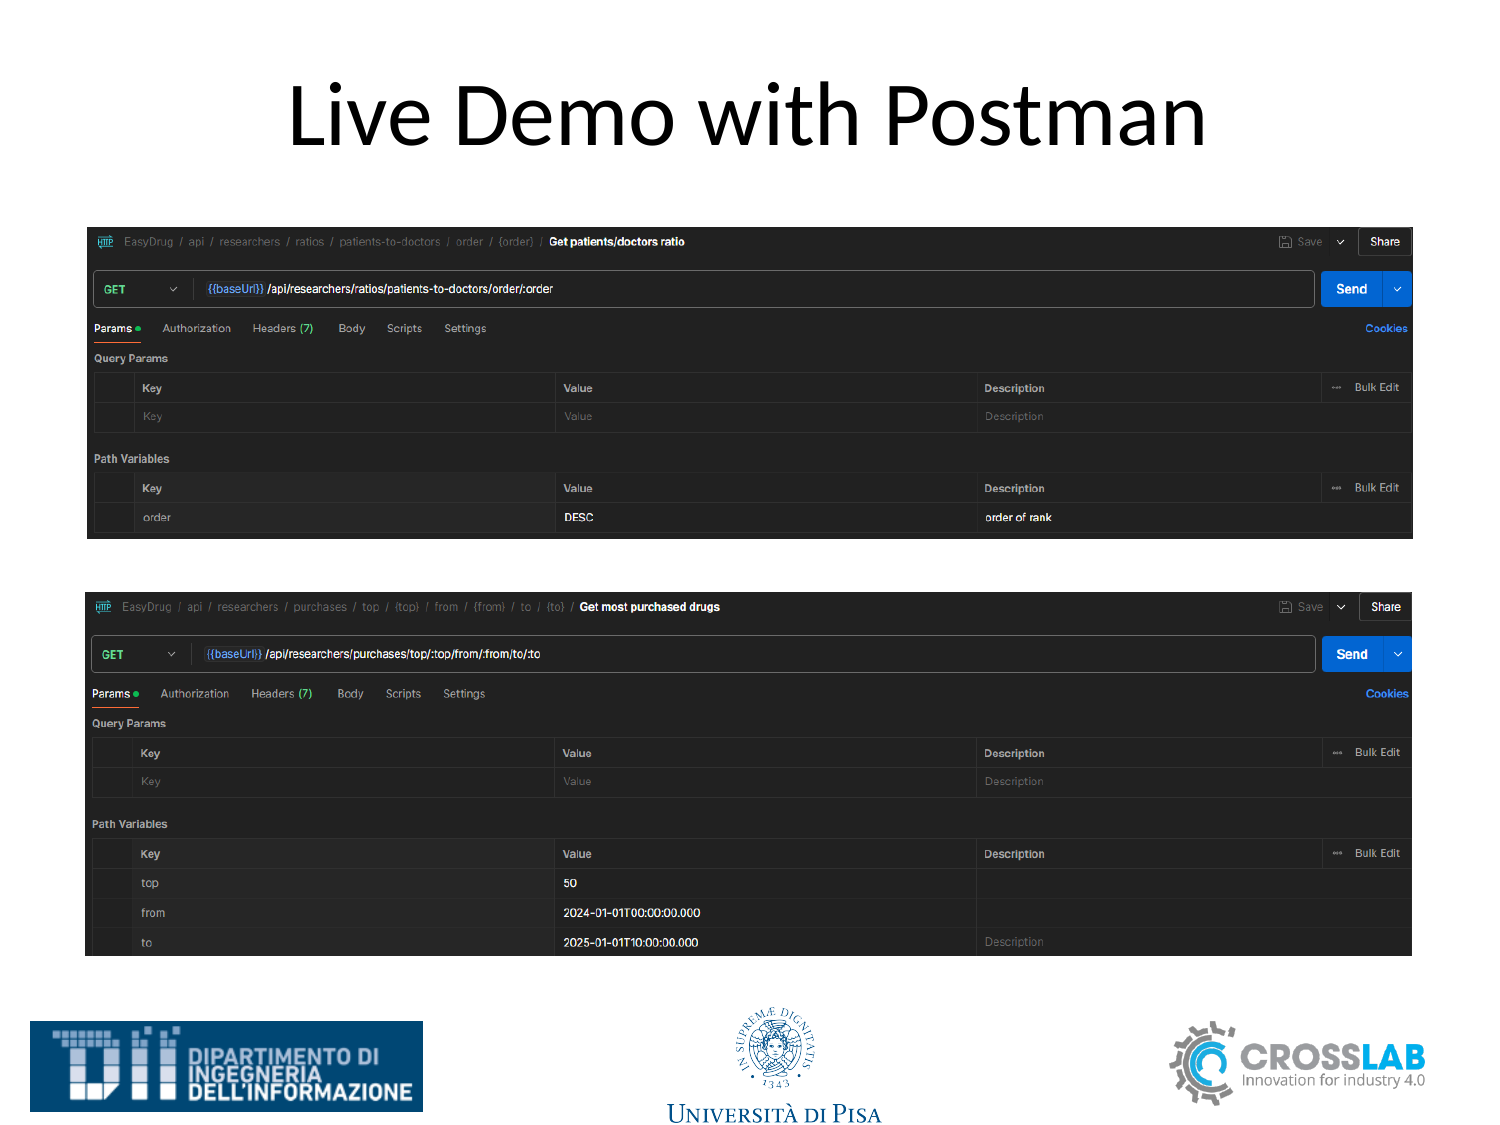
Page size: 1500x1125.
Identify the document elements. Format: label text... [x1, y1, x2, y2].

picture [87, 227, 1413, 539]
picture [30, 1021, 423, 1112]
picture [1169, 1021, 1425, 1106]
picture [667, 1007, 882, 1123]
picture [85, 592, 1412, 957]
title Live Demo with Postman [30, 14, 1468, 203]
